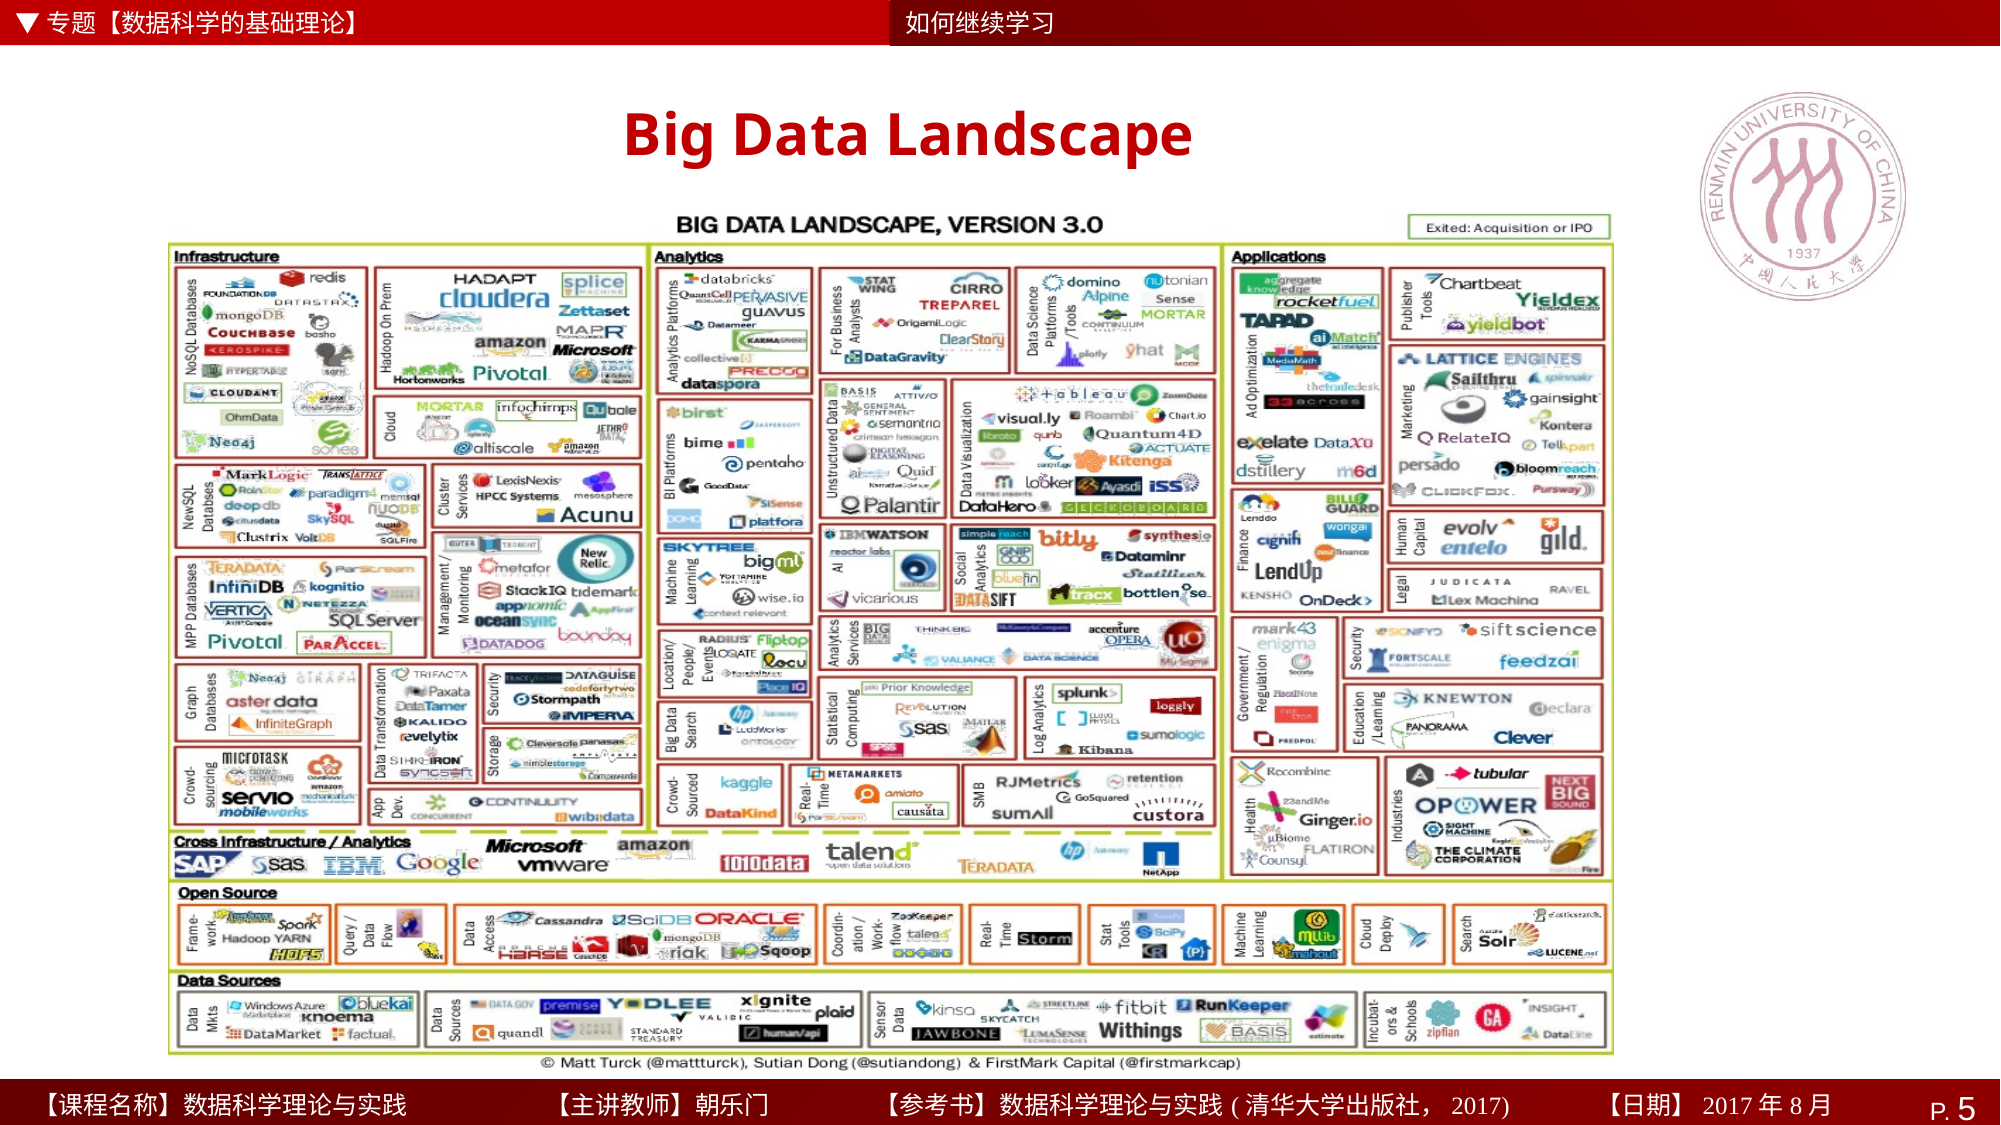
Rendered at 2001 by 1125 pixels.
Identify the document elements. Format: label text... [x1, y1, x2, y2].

picture [1696, 89, 1910, 304]
title Big Data Landscape [64, 64, 1768, 200]
picture [167, 212, 1614, 1072]
list ▼专题【数据科学的基础理论】 [0, 0, 725, 43]
list 如何继续学习 [890, 0, 1249, 43]
